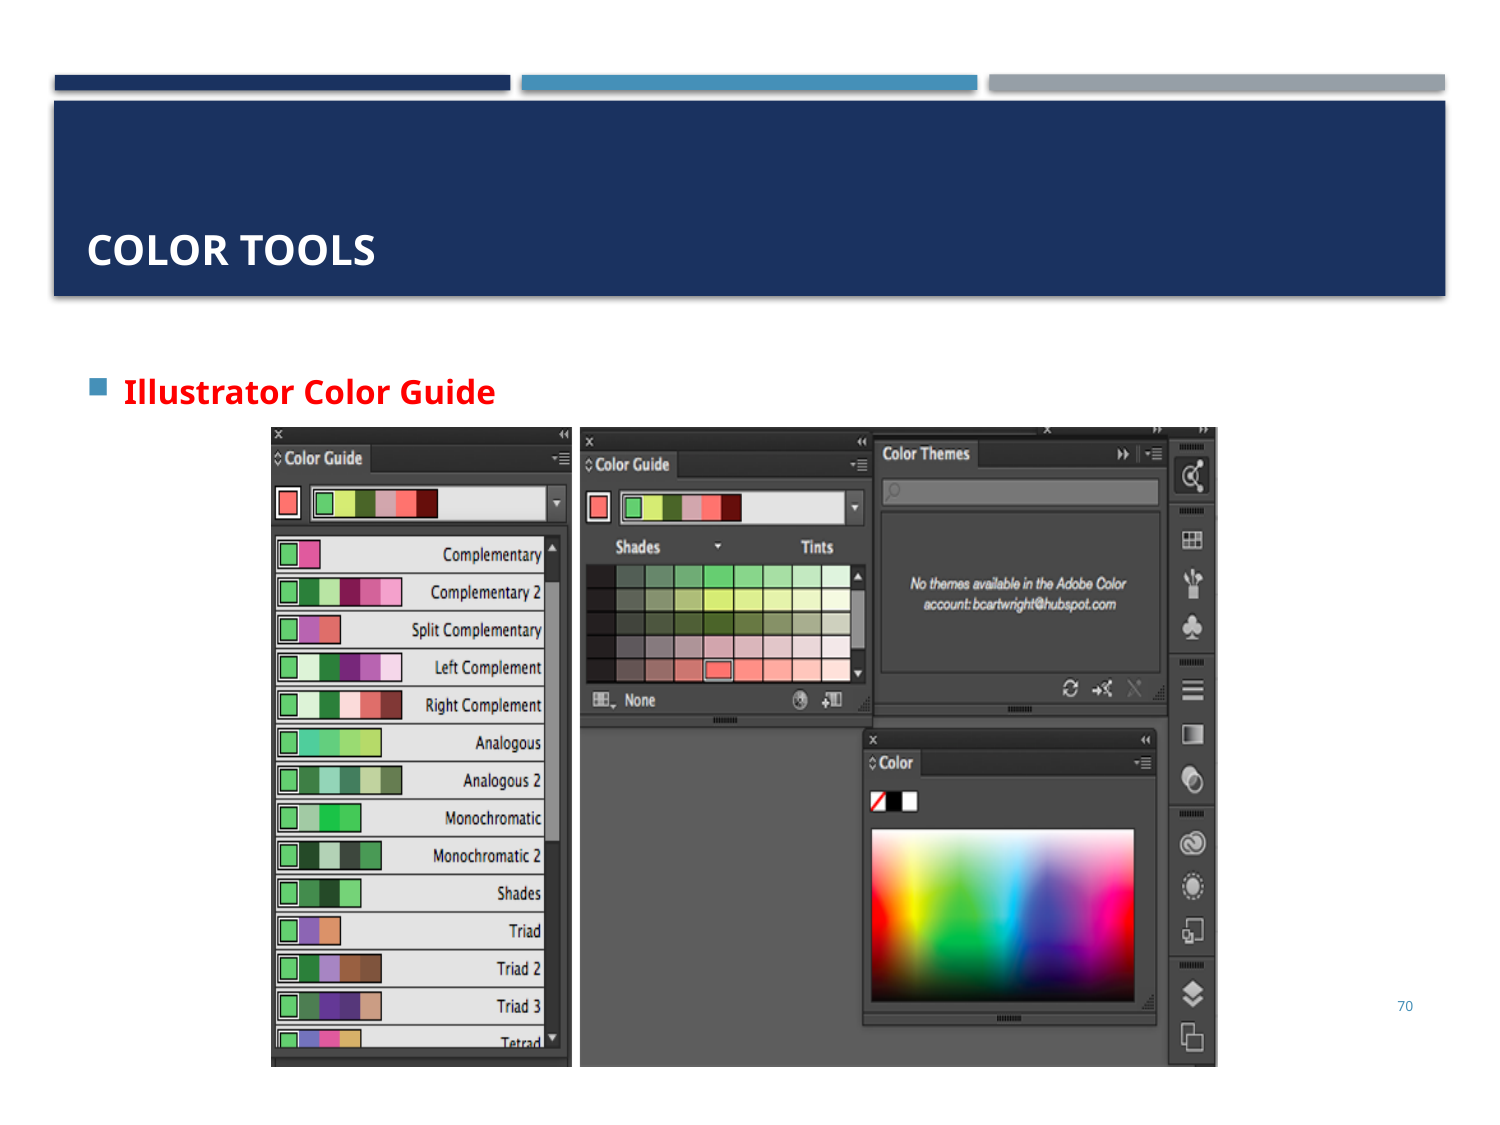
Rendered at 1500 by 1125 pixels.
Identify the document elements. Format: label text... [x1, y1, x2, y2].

slide_number 70 [1298, 977, 1429, 1037]
picture [270, 427, 1219, 1067]
list Illustrator Color Guide [71, 357, 1429, 962]
title Color Tools [71, 115, 1429, 282]
